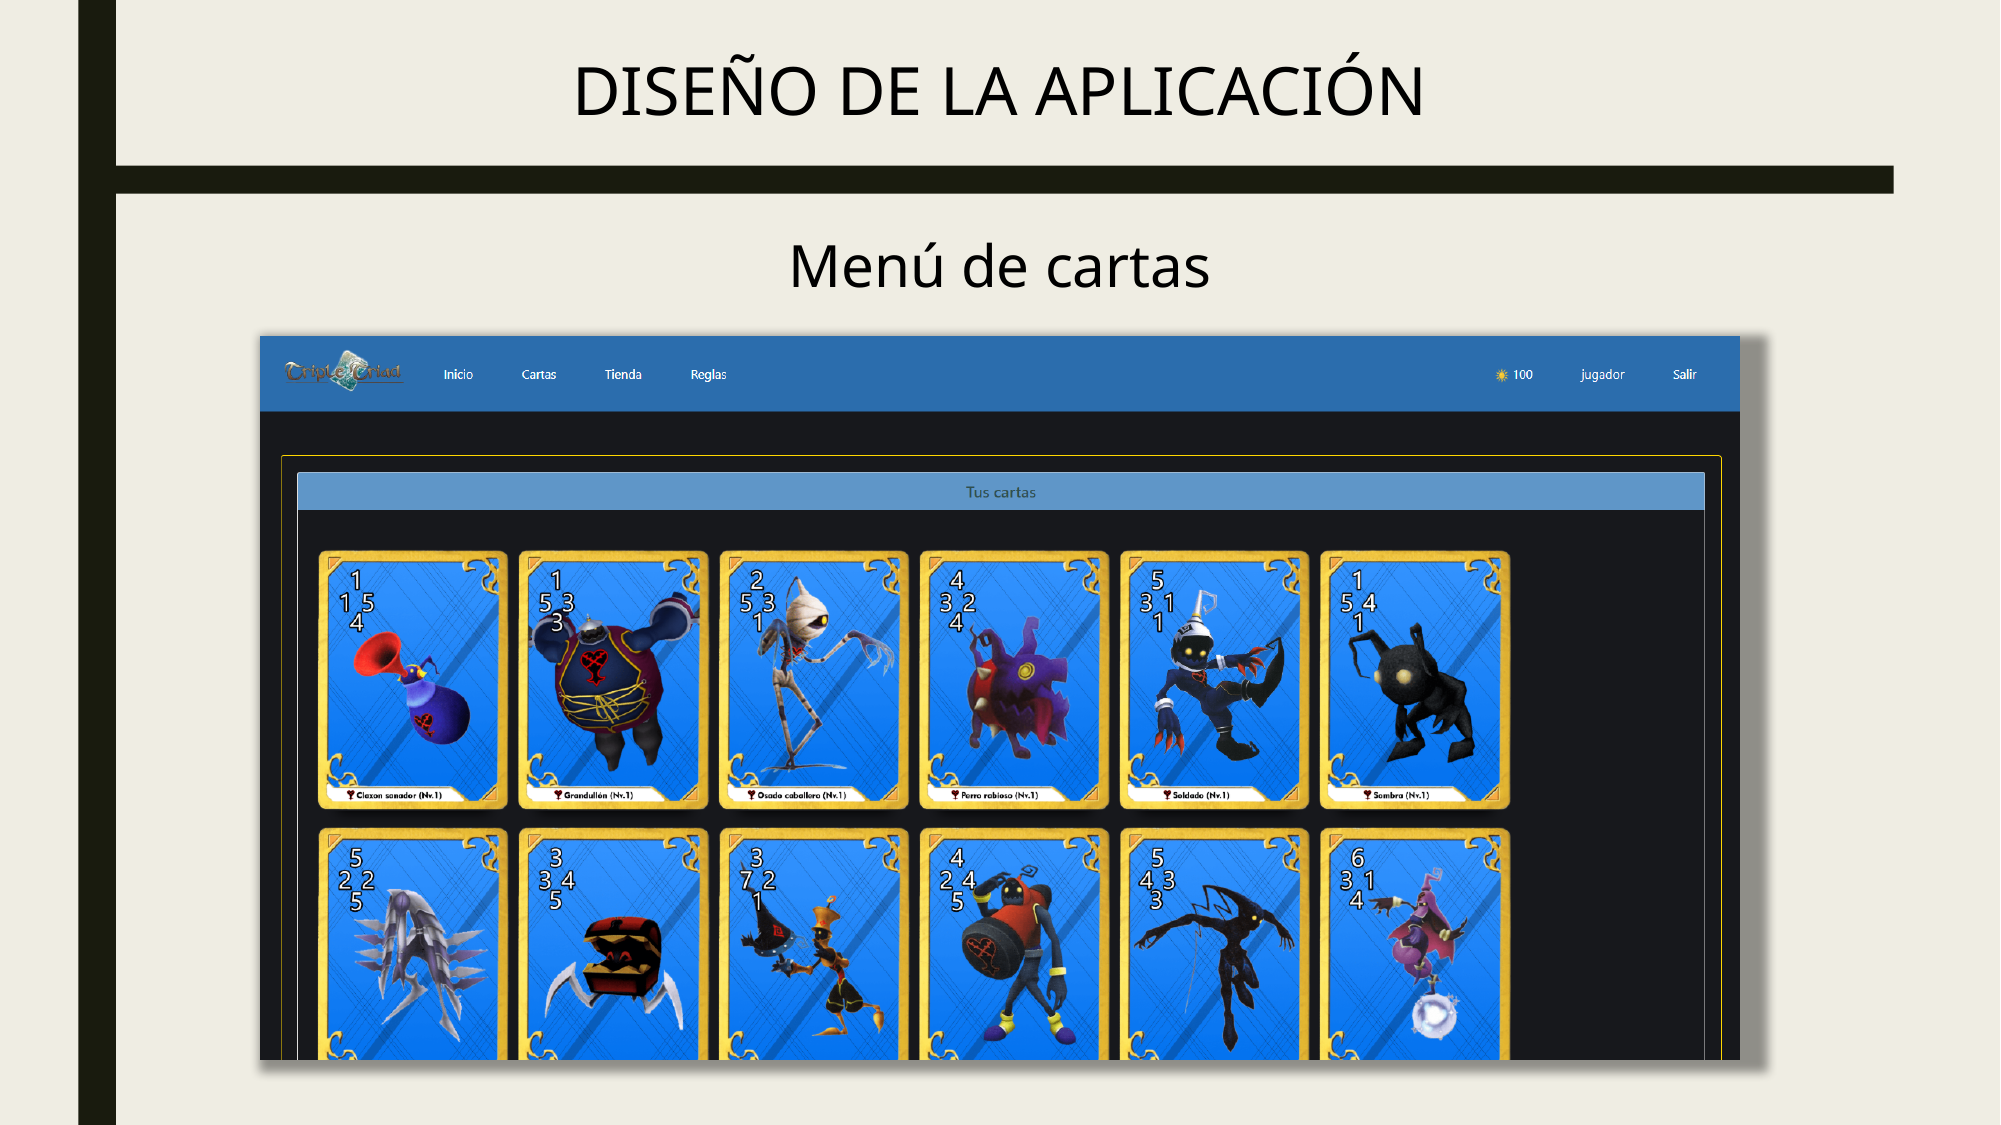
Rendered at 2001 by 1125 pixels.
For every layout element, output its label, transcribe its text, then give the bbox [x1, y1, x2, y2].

text_box [103, 163, 1896, 197]
picture [260, 335, 1740, 1060]
text_box DISEÑO DE LA APLICACIÓN [557, 41, 1443, 137]
text_box Menú de cartas [773, 221, 1227, 307]
